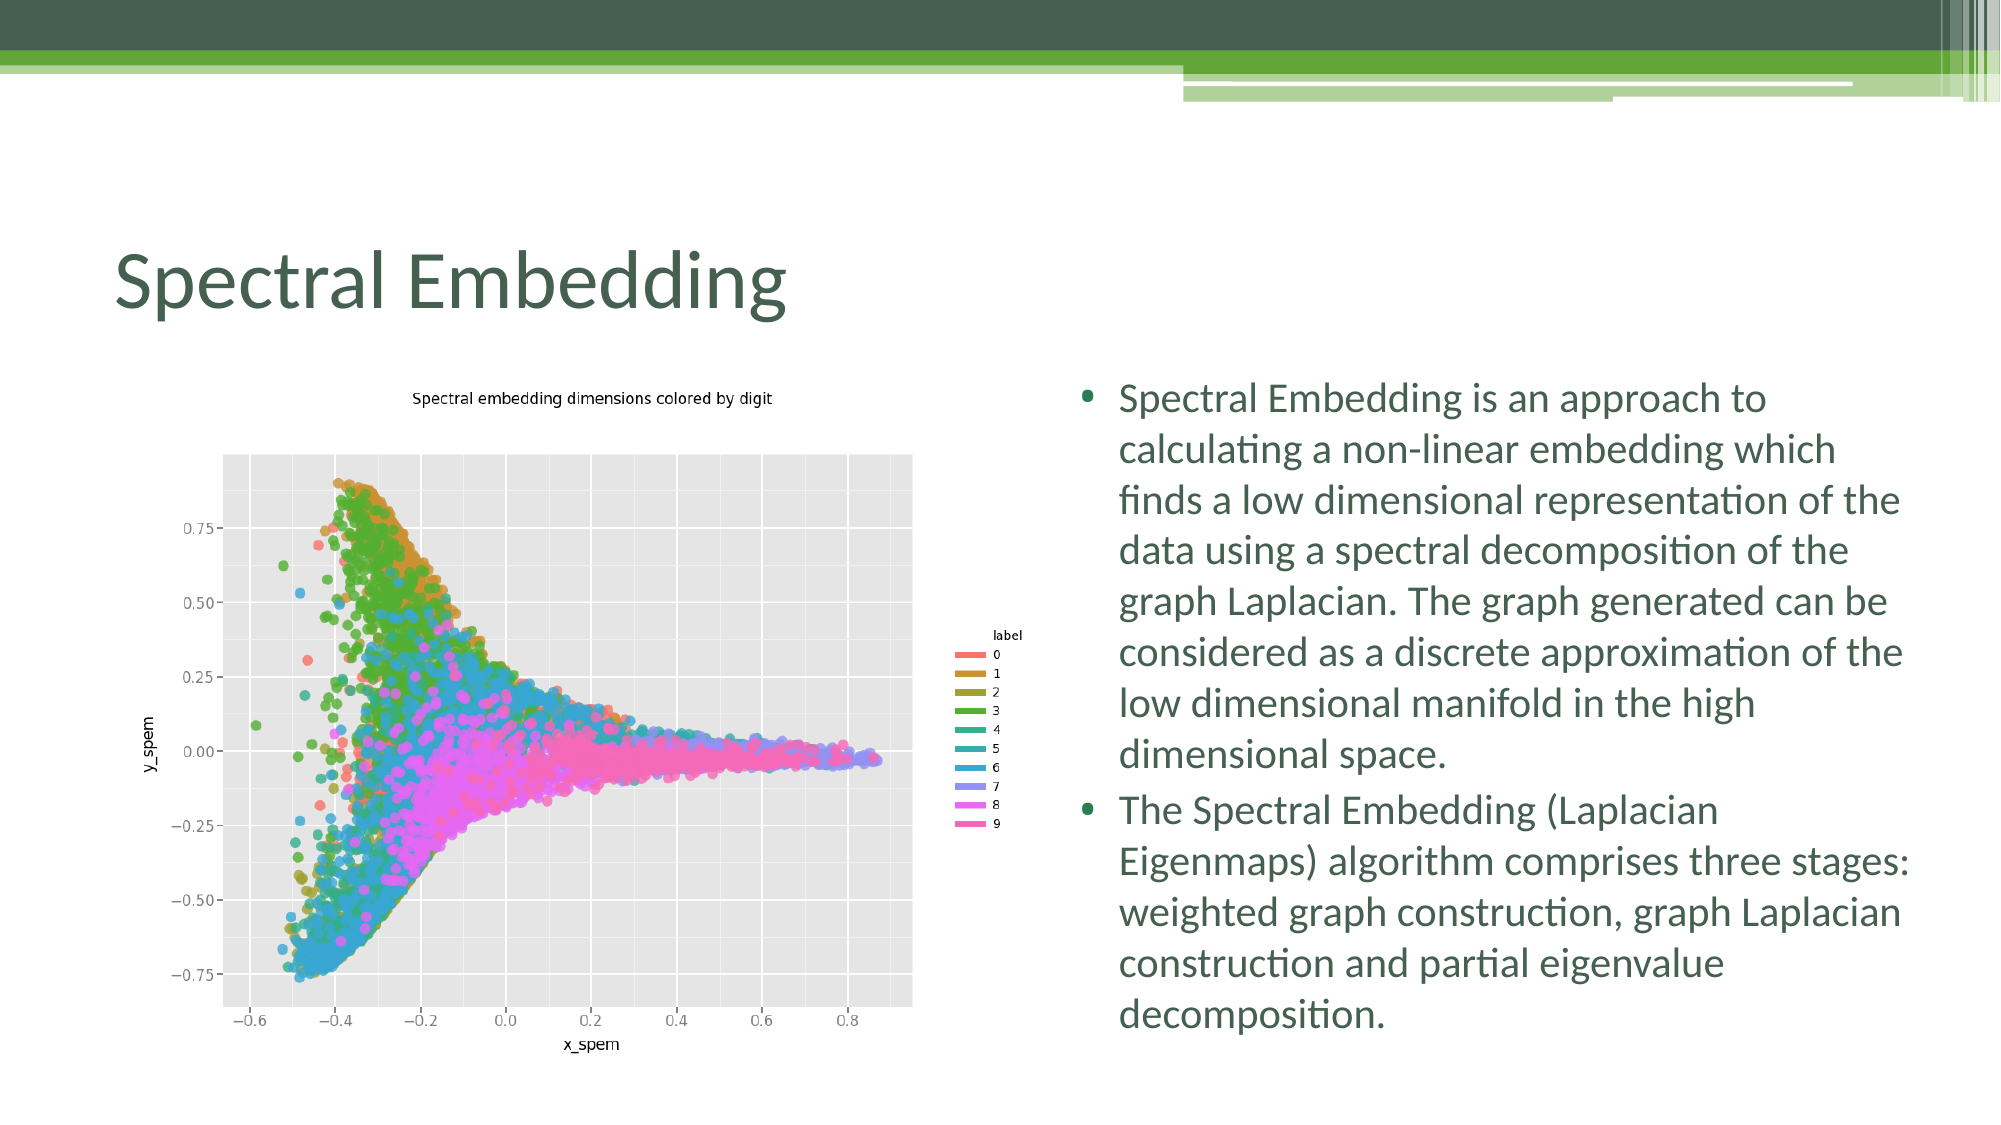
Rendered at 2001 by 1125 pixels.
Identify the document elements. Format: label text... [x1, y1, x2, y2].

text_box Spectral Embedding is an approach to calculating a non-linear embedding which finds a low dimensional representation of the data using a spectral decomposition of the graph Laplacian. The graph generated can be considered as a discrete approximation of the low dimensional manifold in the high dimensional space. The Spectral Embedding (Laplacian Eigenmaps) algorithm comprises three stages: weighted graph construction, graph Laplacian construction and partial eigenvalue decomposition. [1048, 362, 1928, 1046]
title Spectral Embedding [99, 187, 1900, 363]
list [99, 368, 1084, 1085]
